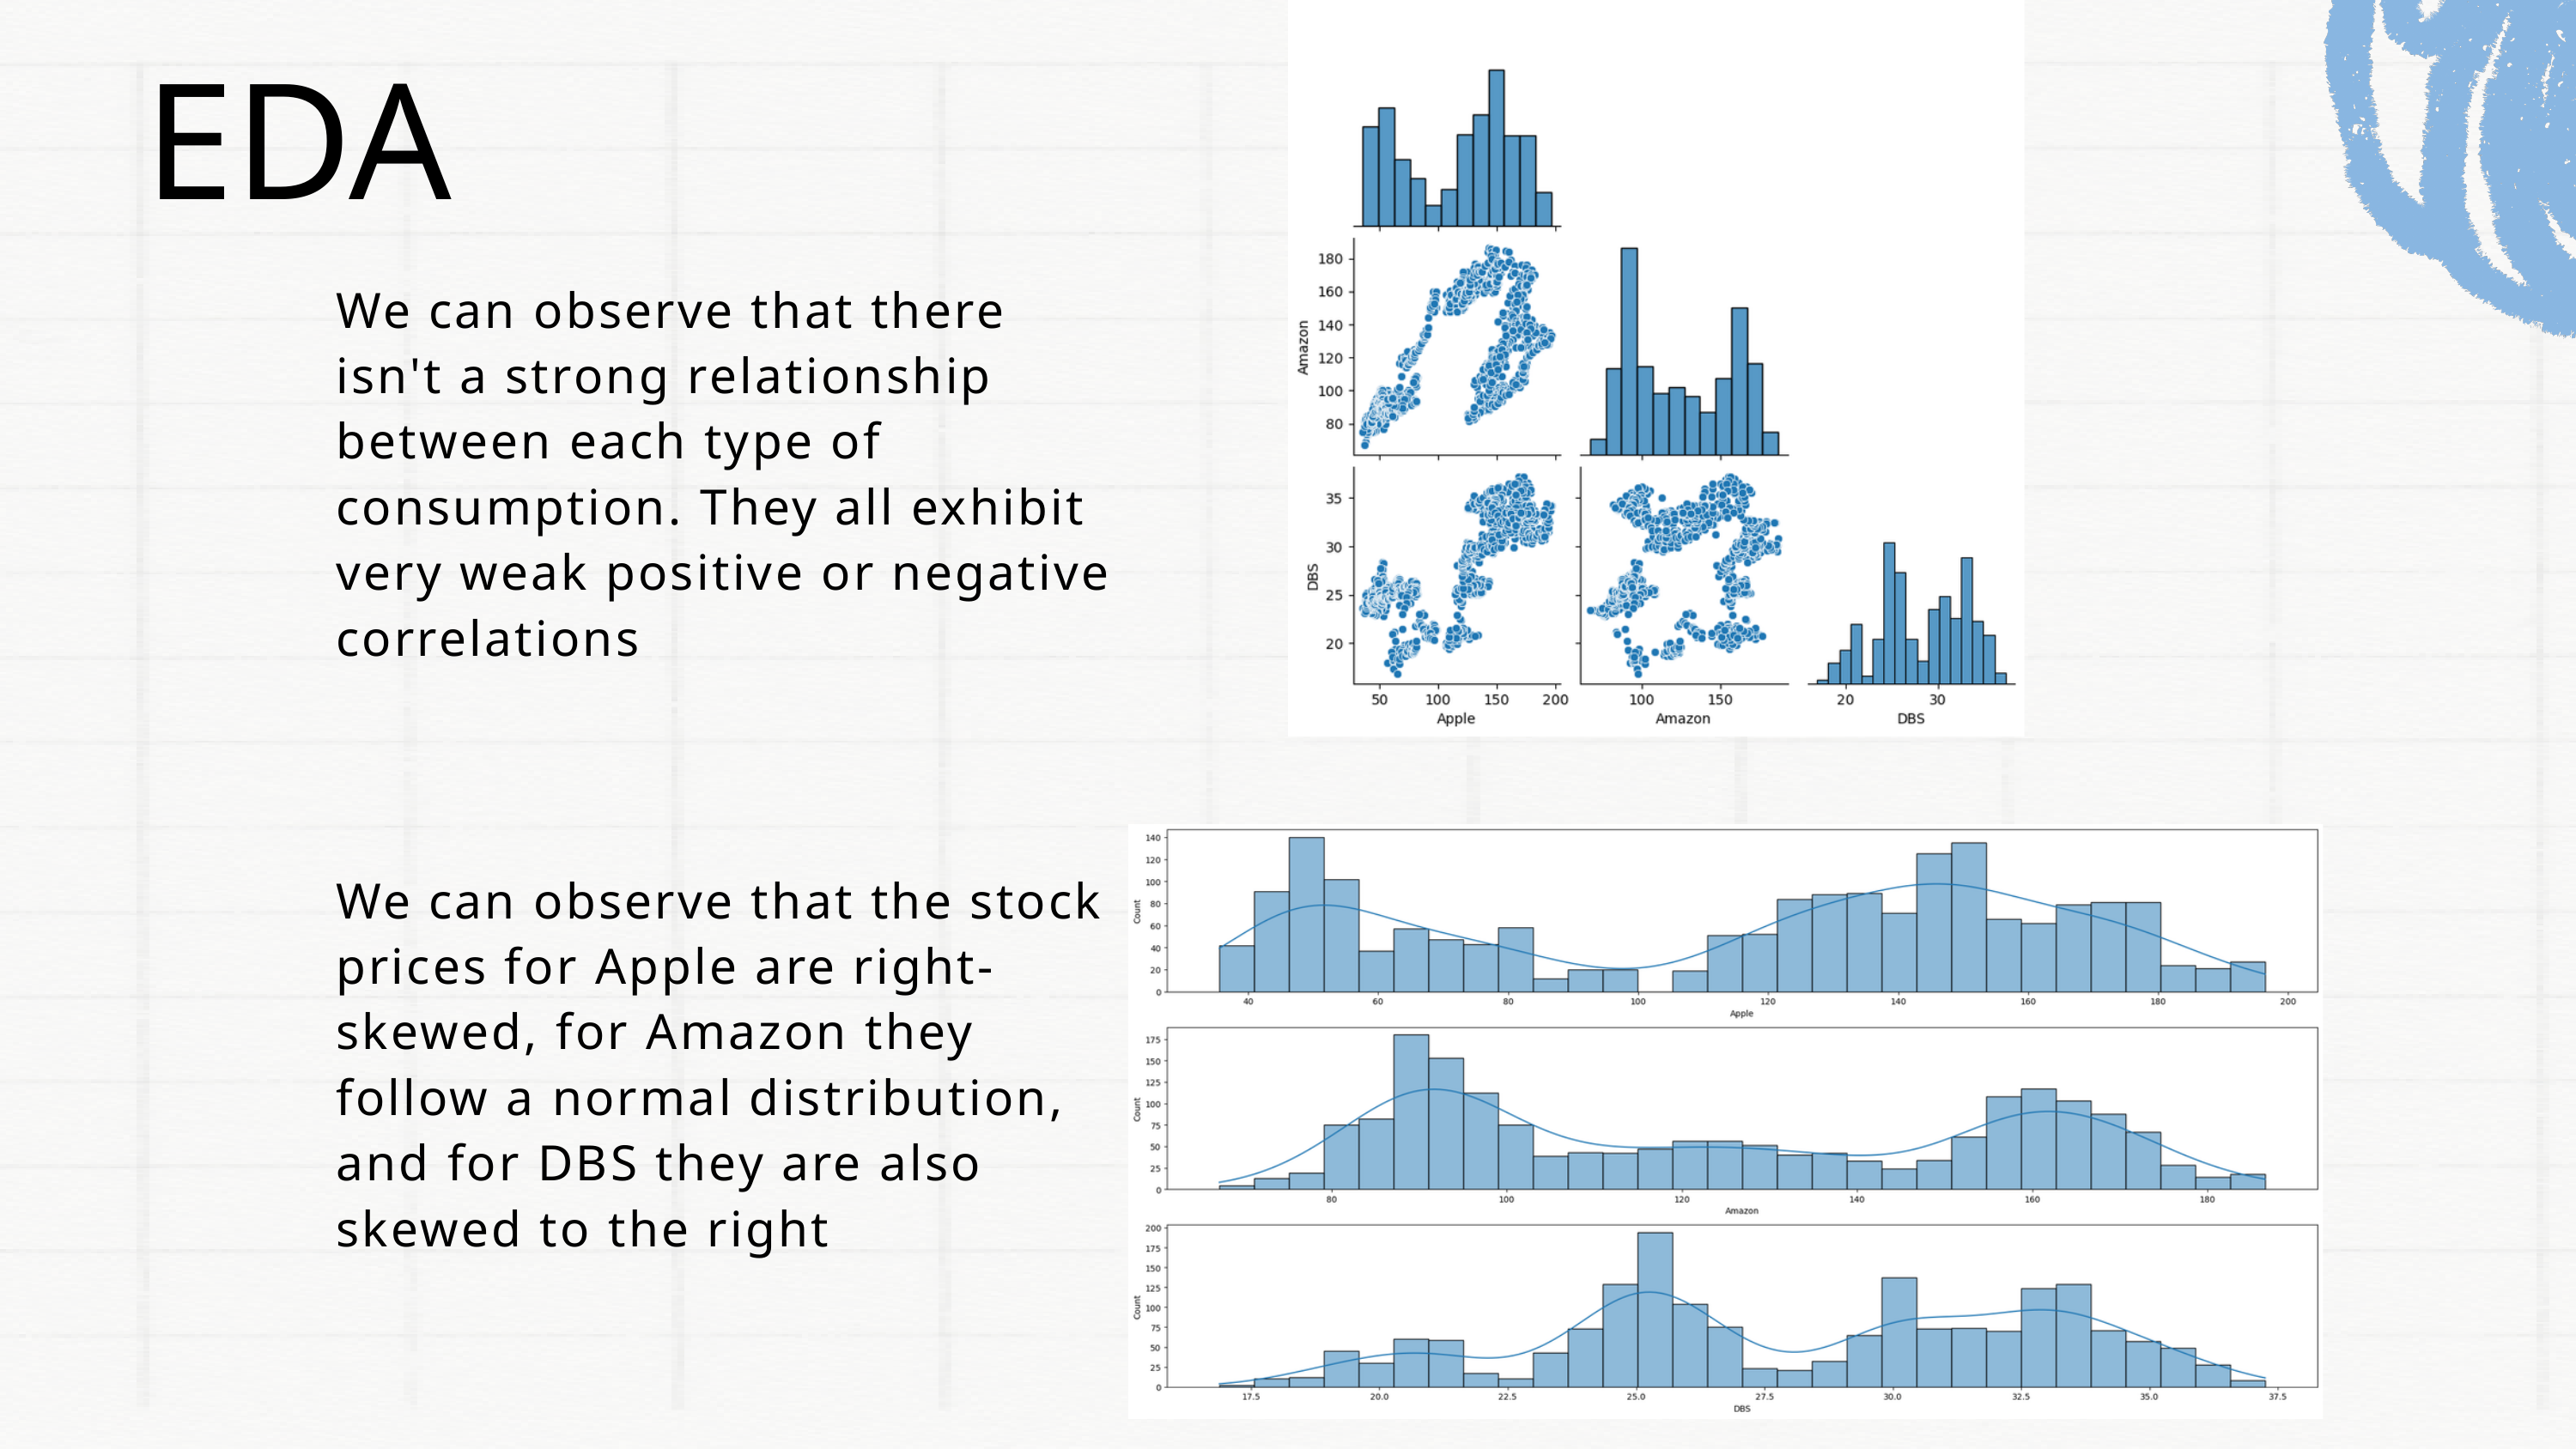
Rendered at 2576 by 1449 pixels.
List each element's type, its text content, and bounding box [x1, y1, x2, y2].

text_box [0, 0, 2576, 1449]
text_box EDA [144, 75, 1660, 232]
text_box [1288, 0, 2025, 737]
text_box [1128, 824, 2324, 1419]
text_box [2323, 0, 2576, 341]
text_box We can observe that there isn't a strong relationship between each type of consumption. They all exhibit very weak positive or negative correlations We can observe that the stock prices for Apple are right-skewed, for Amazon they follow a normal distribution, and for DBS they are also skewed to the right [336, 272, 1128, 1449]
